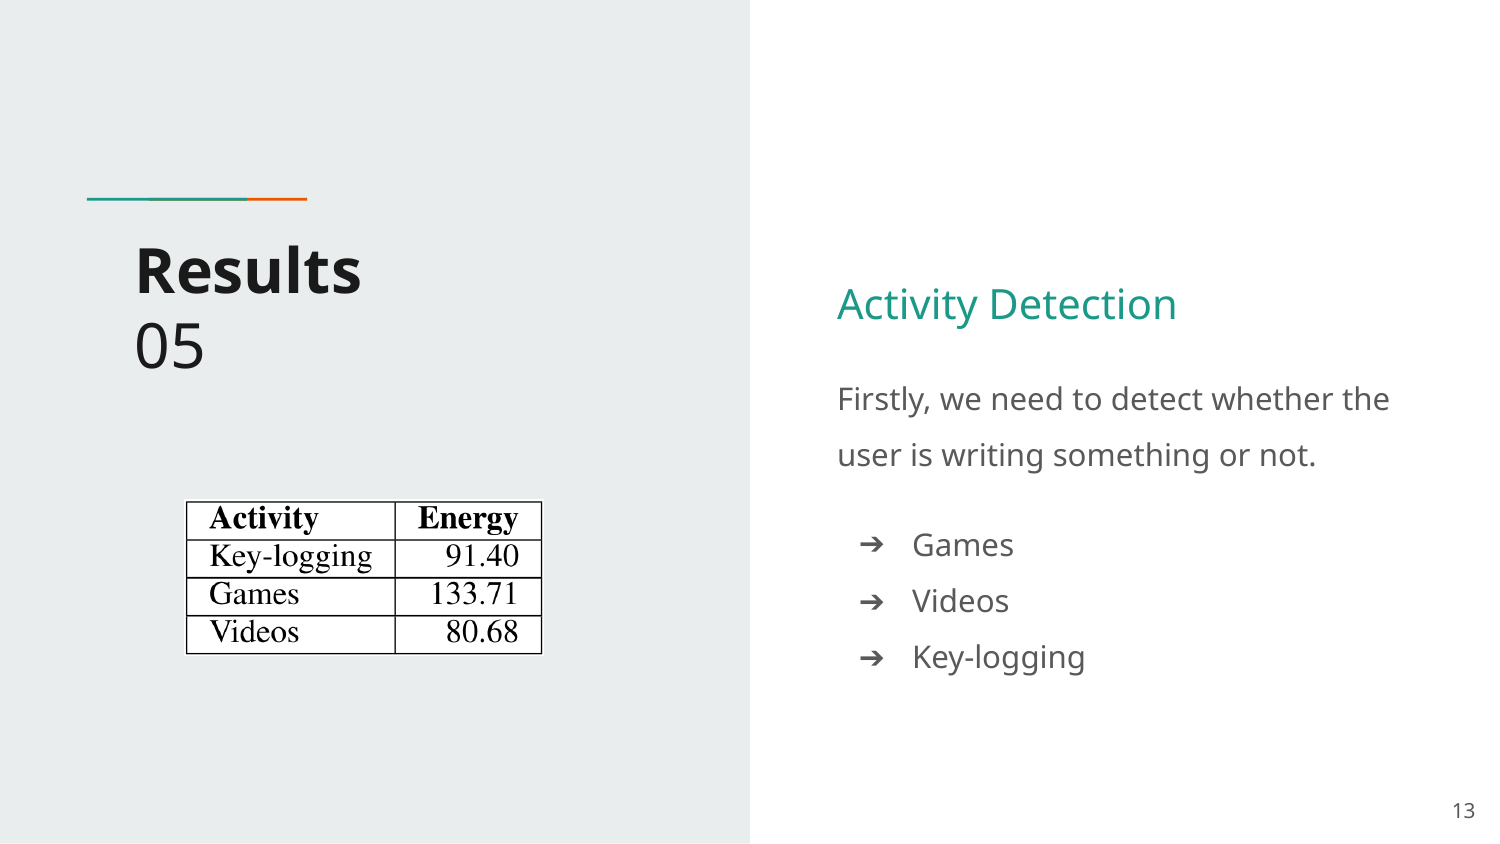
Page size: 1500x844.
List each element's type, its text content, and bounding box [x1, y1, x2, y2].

slide_number ‹#› [1400, 779, 1491, 844]
picture [183, 499, 545, 657]
list Activity Detection Firstly, we need to detect whether the user is writing something or not. Games Videos Key-logging [822, 237, 1418, 674]
title Results 05 [119, 216, 662, 410]
